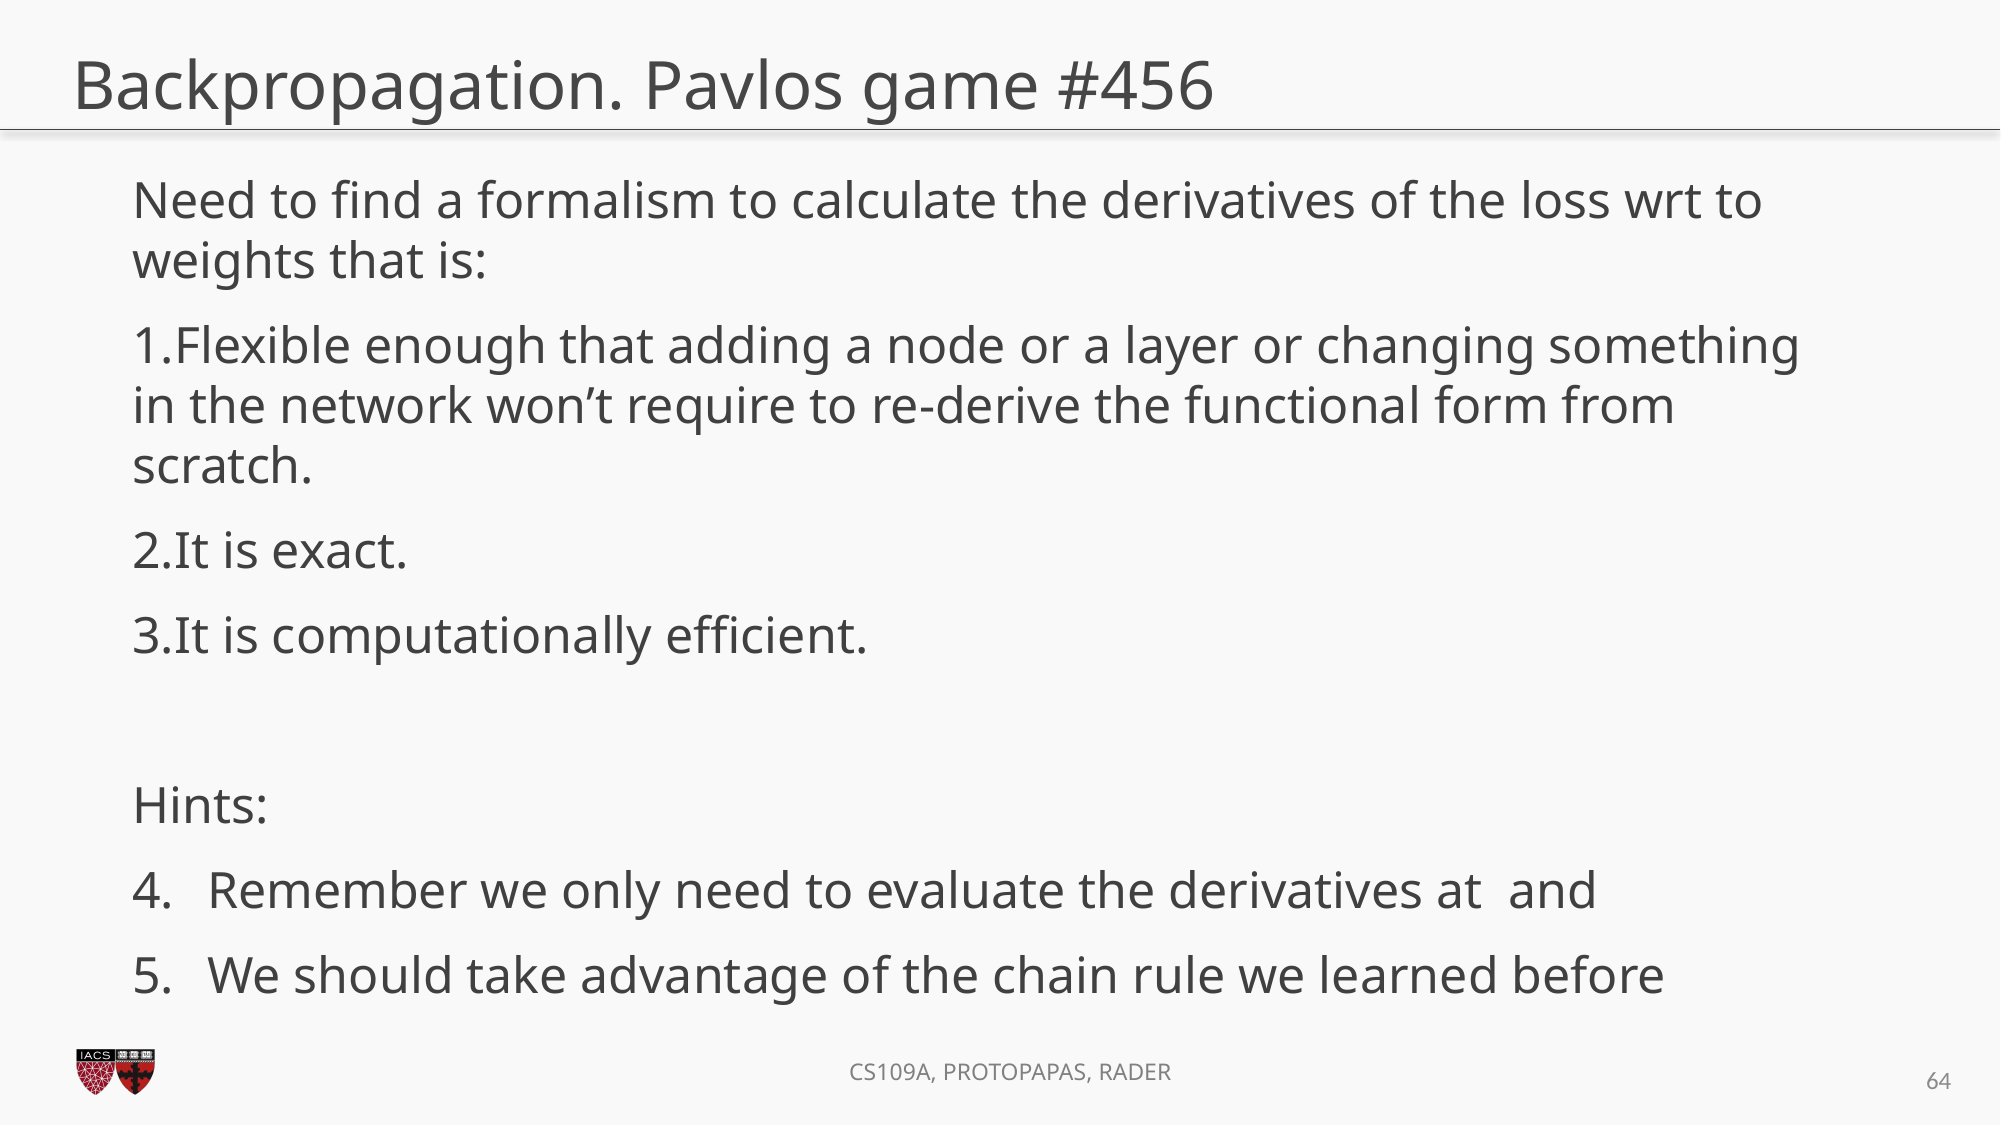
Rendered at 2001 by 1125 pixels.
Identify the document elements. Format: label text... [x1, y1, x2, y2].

picture [75, 1049, 155, 1095]
slide_number 64 [1500, 1050, 1967, 1110]
title Backpropagation. Pavlos game #456 [57, 35, 1943, 162]
